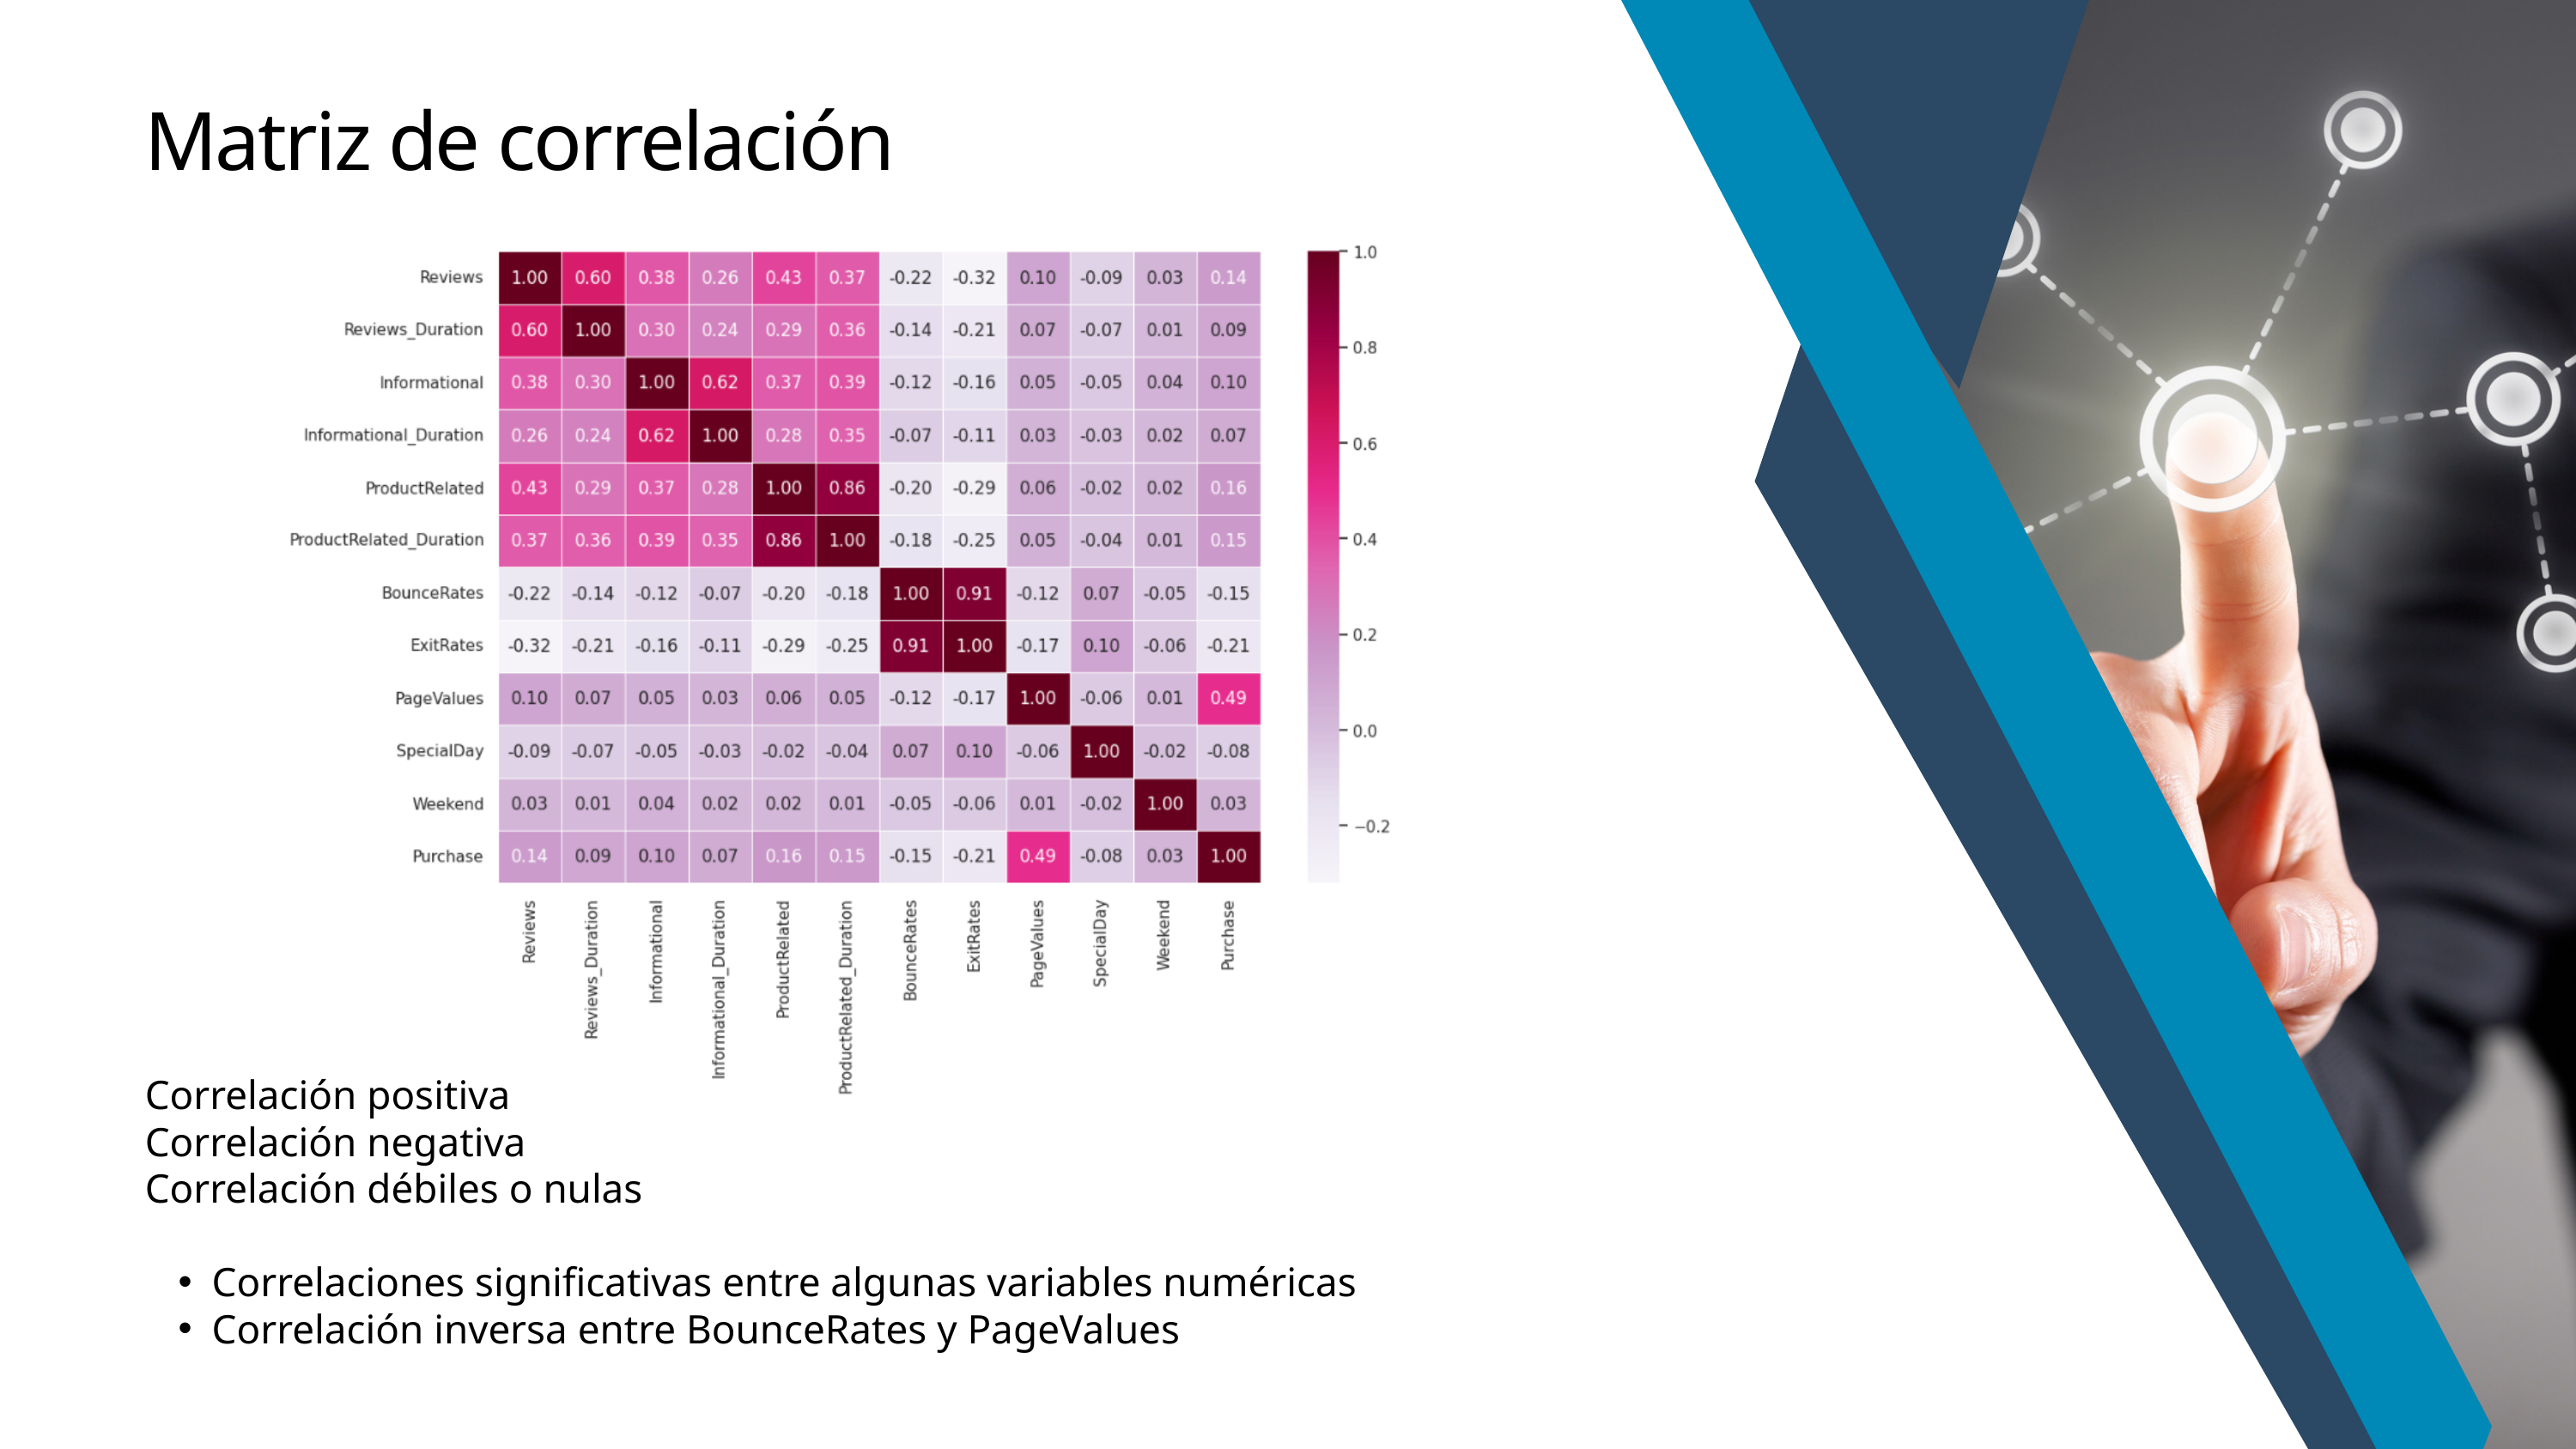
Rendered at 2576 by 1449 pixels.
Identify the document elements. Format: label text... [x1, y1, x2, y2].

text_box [1879, 698, 2576, 985]
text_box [1879, 1108, 2576, 1449]
text_box [280, 243, 1416, 1070]
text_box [1361, 985, 2576, 1099]
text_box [1359, 0, 2283, 156]
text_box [986, 574, 2576, 688]
text_box Matriz de correlación [144, 95, 1091, 187]
text_box Correlación positiva Correlación negativa Correlación débiles o nulas Correlaciones significativas entre algunas variables numéricas Correlación inversa entre BounceRates y PageValues [144, 1070, 1873, 1398]
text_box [1879, 0, 2576, 573]
